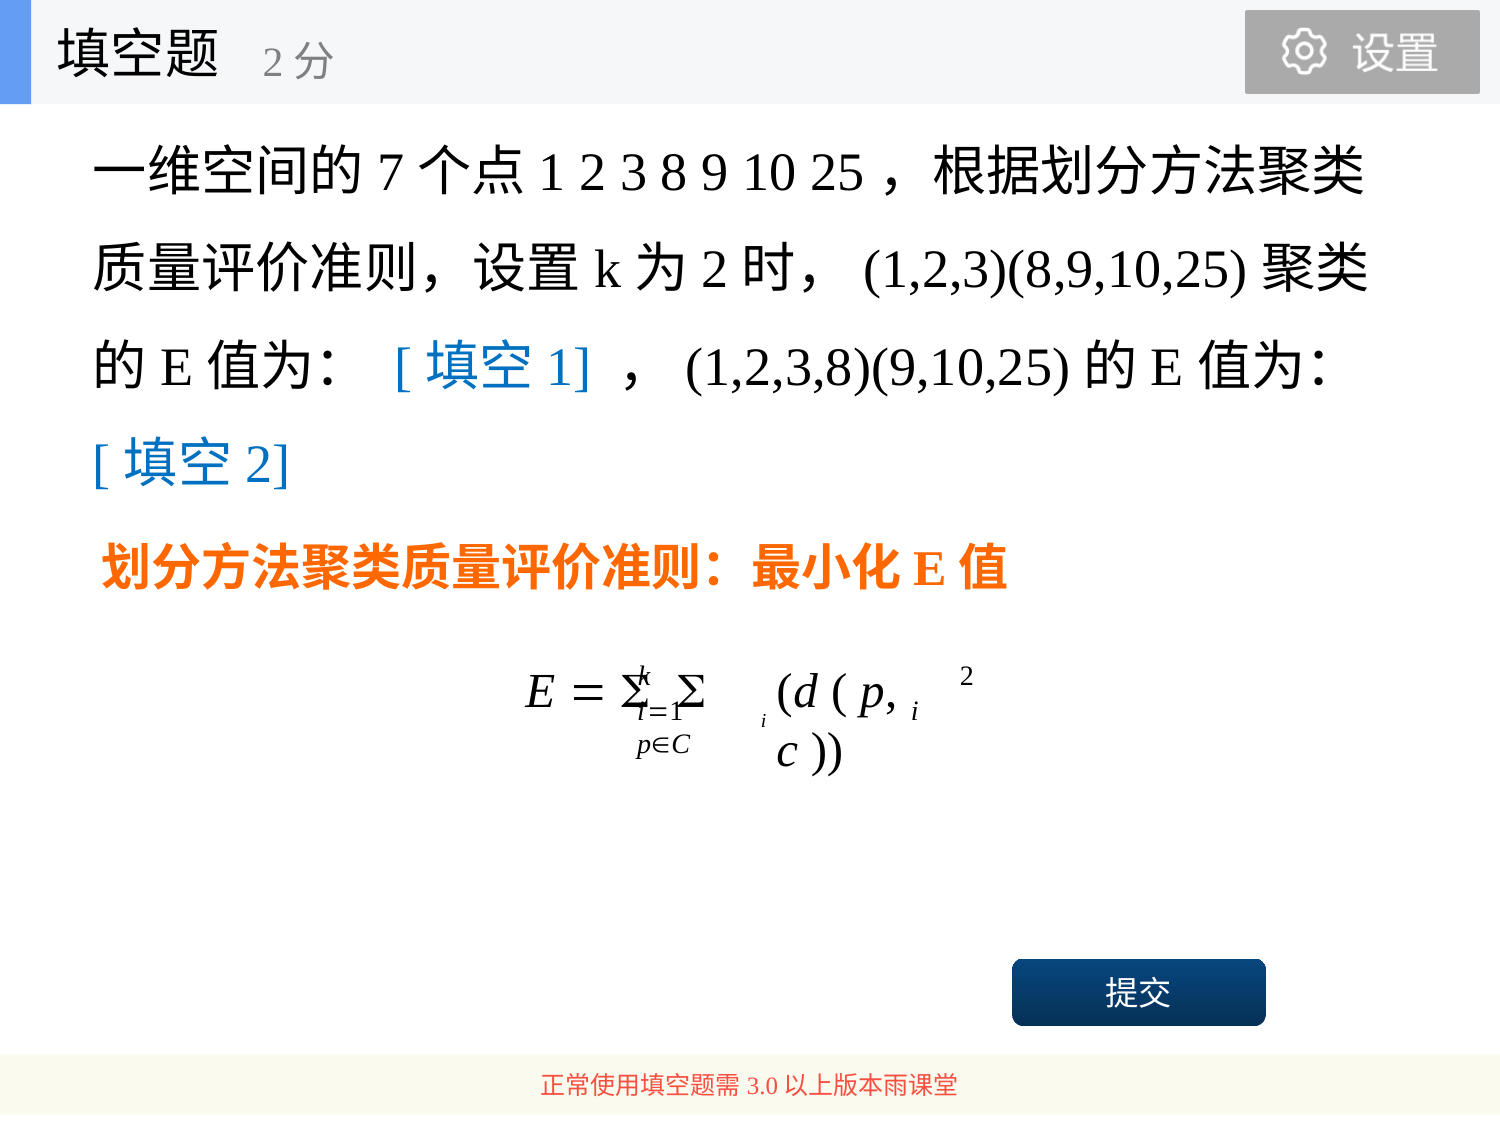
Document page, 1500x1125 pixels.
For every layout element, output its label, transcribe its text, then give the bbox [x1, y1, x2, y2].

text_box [0, 0, 1500, 105]
text_box 划分方法聚类质量评价准则：最小化E值 [86, 528, 1046, 603]
text_box 正常使用填空题需3.0以上版本雨课堂 [0, 1054, 1500, 1115]
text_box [523, 657, 977, 734]
picture [1245, 10, 1480, 94]
text_box 一维空间的7个点1 2 3 8 9 10 25，根据划分方法聚类质量评价准则，设置k为2时，(1,2,3)(8,9,10,25)聚类的E值为： [填空1] ，(1,2,3,8)(9,10,25)的E值为： [填空2] [78, 164, 1408, 433]
text_box 提交 [1012, 958, 1266, 1027]
